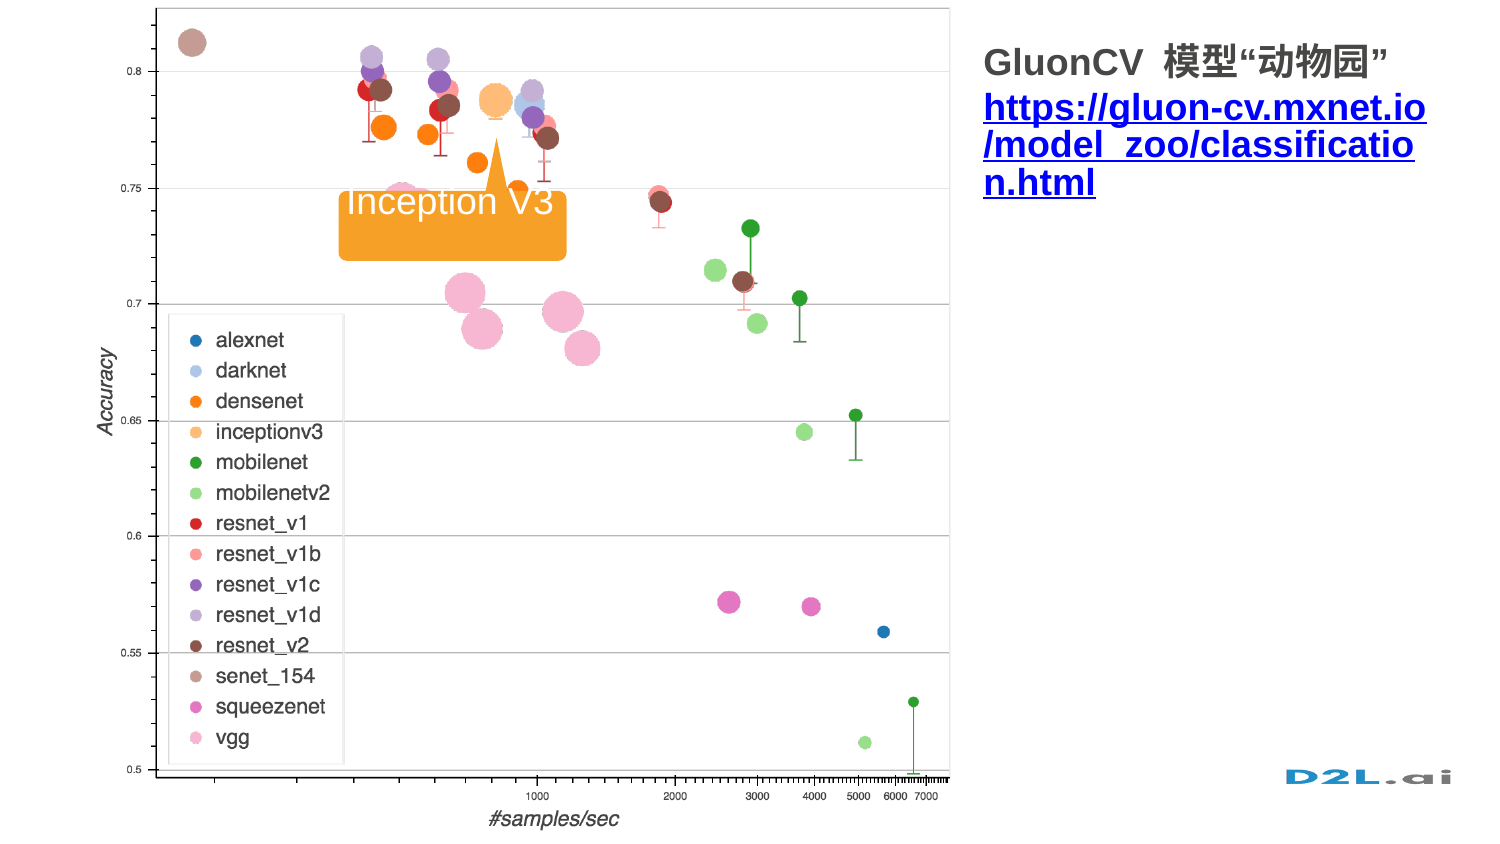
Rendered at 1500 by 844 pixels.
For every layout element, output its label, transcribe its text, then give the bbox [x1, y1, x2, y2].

picture [1284, 745, 1454, 806]
text_box GluonCV 模型“动物园” https://gluon-cv.mxnet.io/model_zoo/classification.html [975, 30, 1442, 135]
picture [86, 0, 955, 837]
